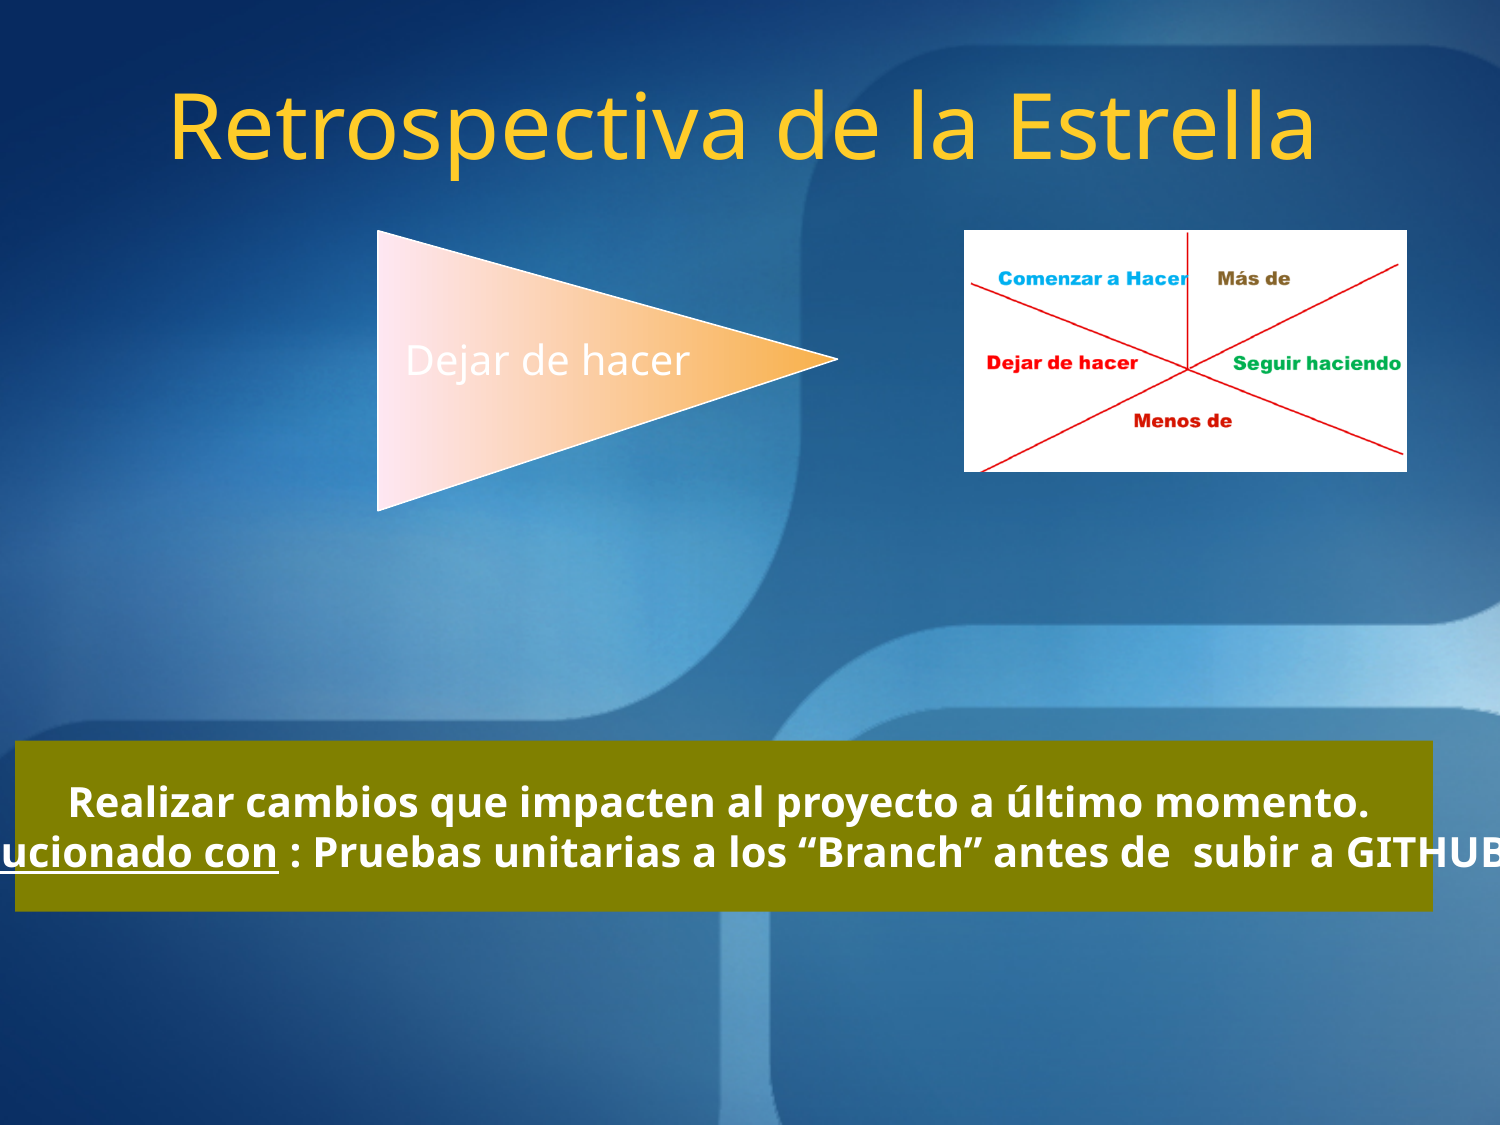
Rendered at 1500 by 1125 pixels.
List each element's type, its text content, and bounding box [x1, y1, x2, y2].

text_box [377, 230, 719, 326]
picture [0, 0, 1500, 1125]
text_box [377, 391, 741, 511]
title Retrospectiva de la Estrella [24, 97, 1463, 177]
text_box Dejar de hacer [237, 326, 858, 391]
text_box Realizar cambios que impacten al proyecto a último momento. Solucionado con : Pruebas unitarias a los “Branch” antes de subir a GITHUB [15, 740, 1433, 912]
